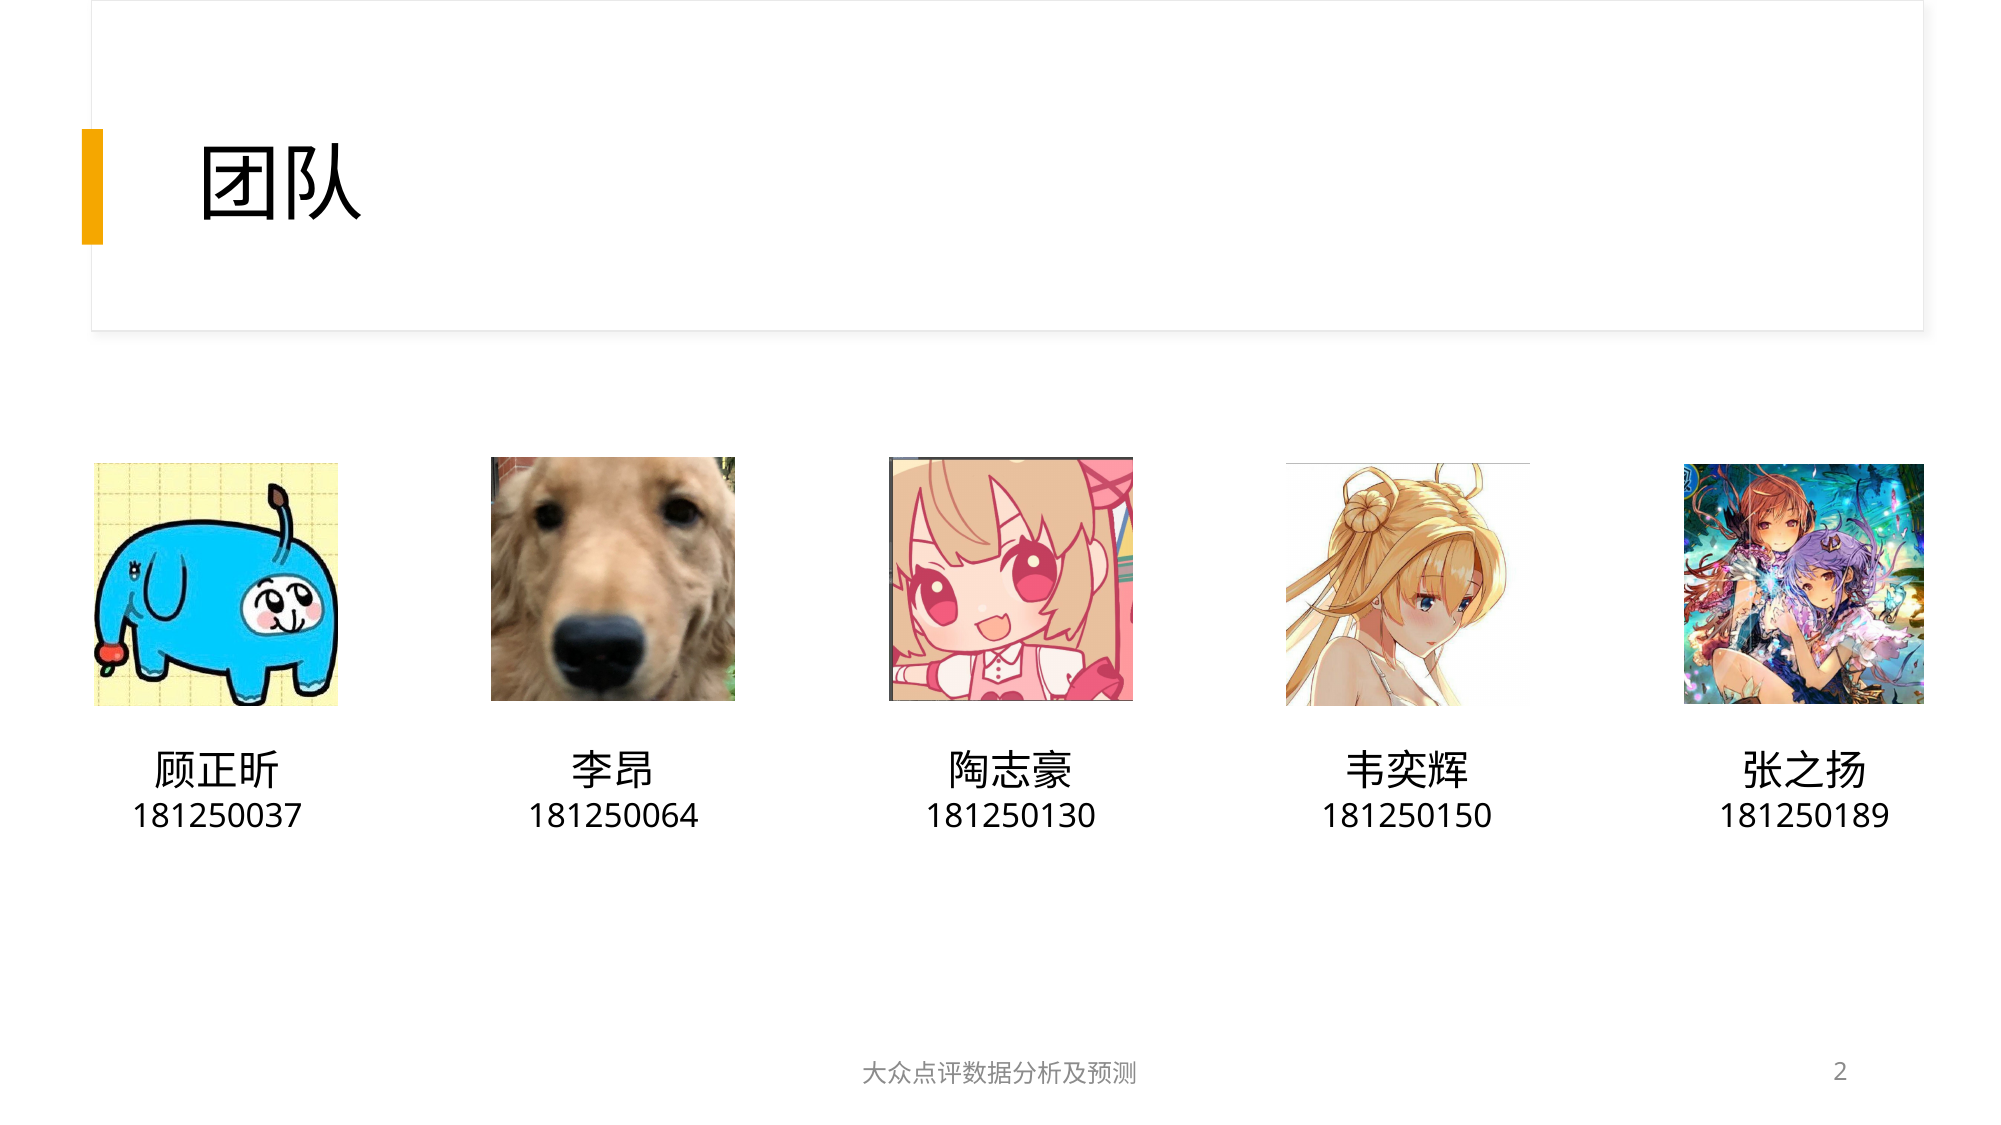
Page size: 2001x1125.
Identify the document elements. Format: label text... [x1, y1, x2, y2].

list 张之扬 181250189 [1684, 736, 1925, 843]
title 团队 [183, 90, 1851, 284]
list 陶志豪 181250130 [891, 736, 1131, 843]
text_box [94, 457, 1924, 706]
list 顾正昕 181250037 [97, 736, 338, 843]
footer 大众点评数据分析及预测 [662, 1042, 1338, 1103]
list 韦奕辉 181250150 [1286, 736, 1527, 843]
list 李昂 181250064 [493, 736, 734, 843]
slide_number 2 [1412, 1042, 1863, 1103]
